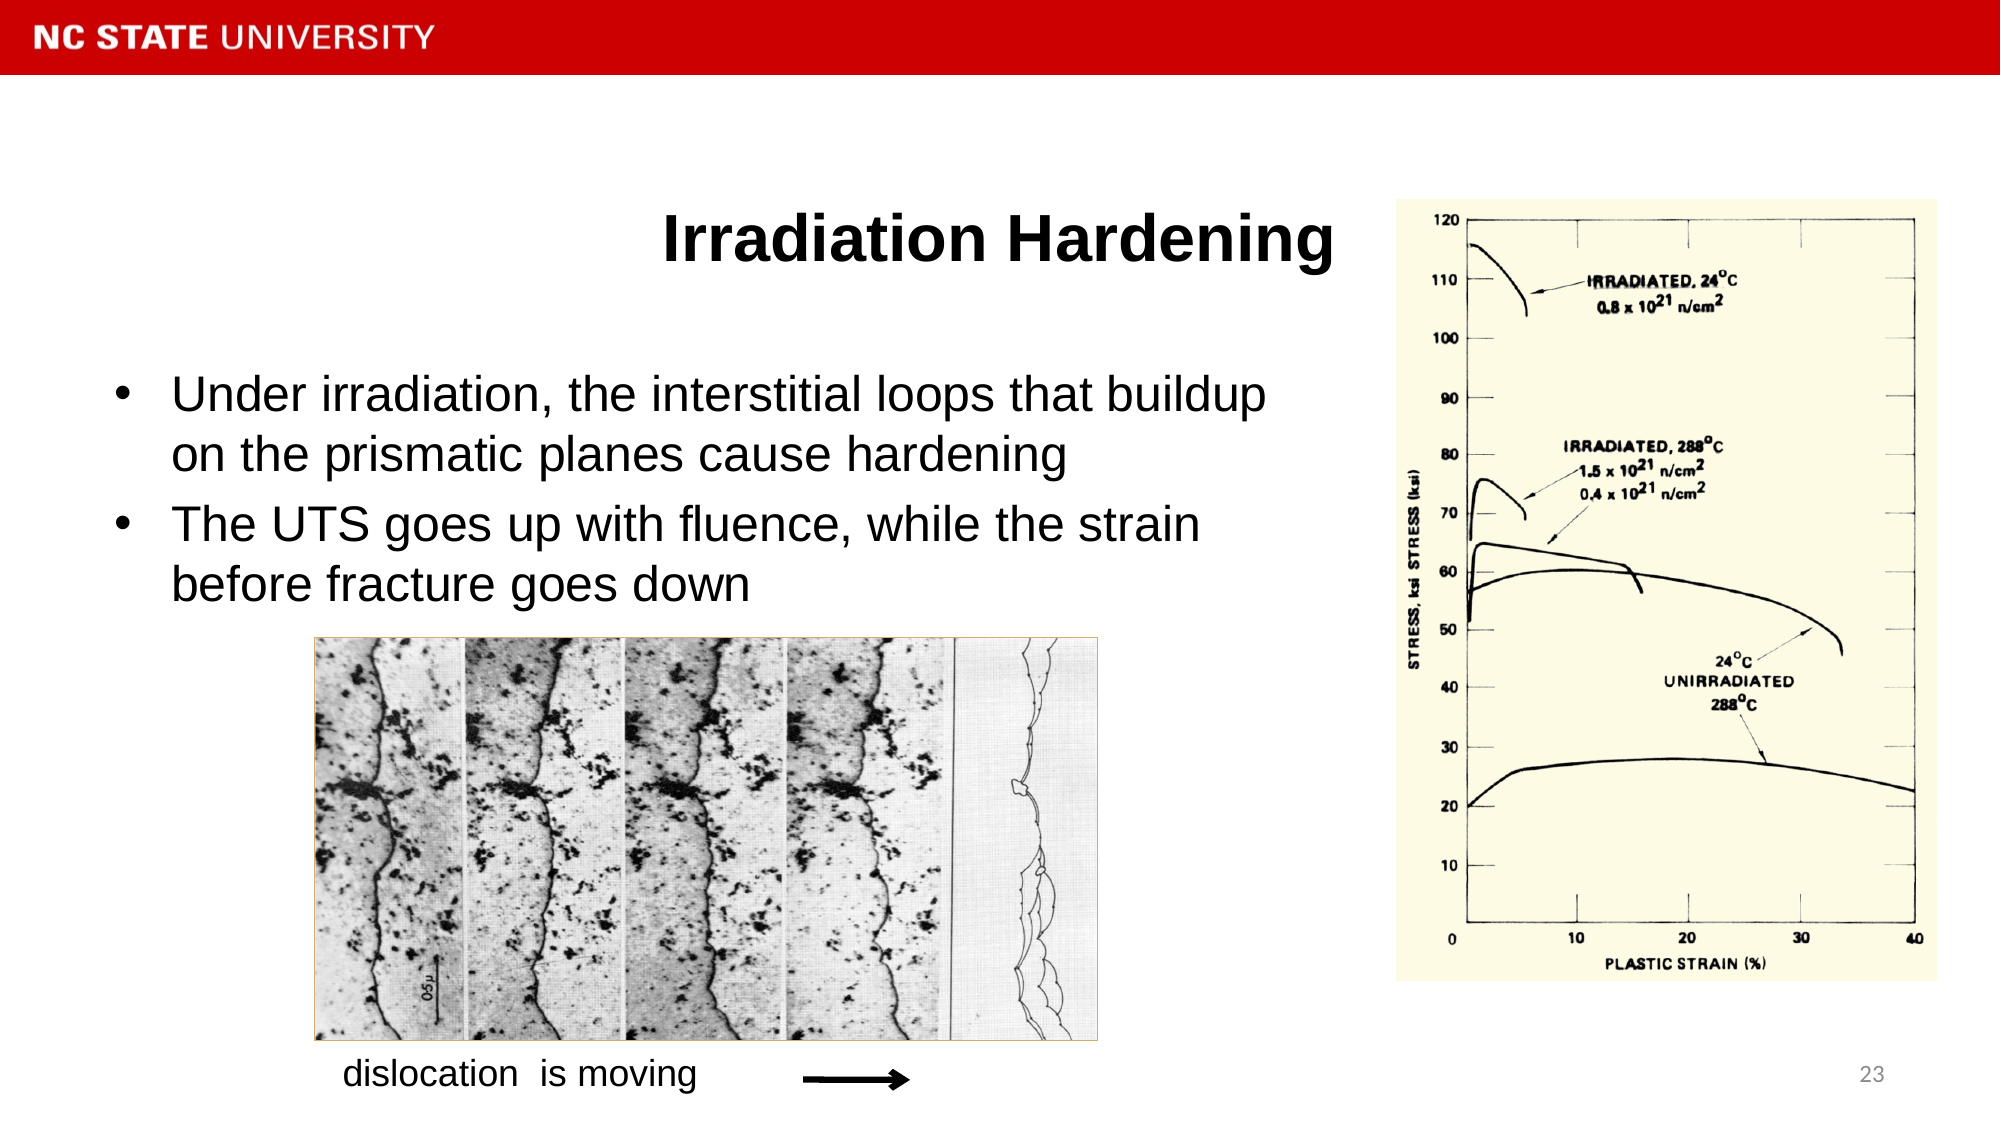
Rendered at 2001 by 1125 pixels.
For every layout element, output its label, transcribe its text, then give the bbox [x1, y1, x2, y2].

picture [1396, 199, 1938, 981]
picture [0, 0, 2000, 75]
slide_number 23 [1433, 1042, 1900, 1103]
title Irradiation Hardening [99, 147, 1900, 323]
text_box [315, 637, 1108, 1103]
list Under irradiation, the interstitial loops that buildup on the prismatic planes cause hardening The UTS goes up with fluence, while the strain before fracture goes down [99, 354, 1323, 1005]
